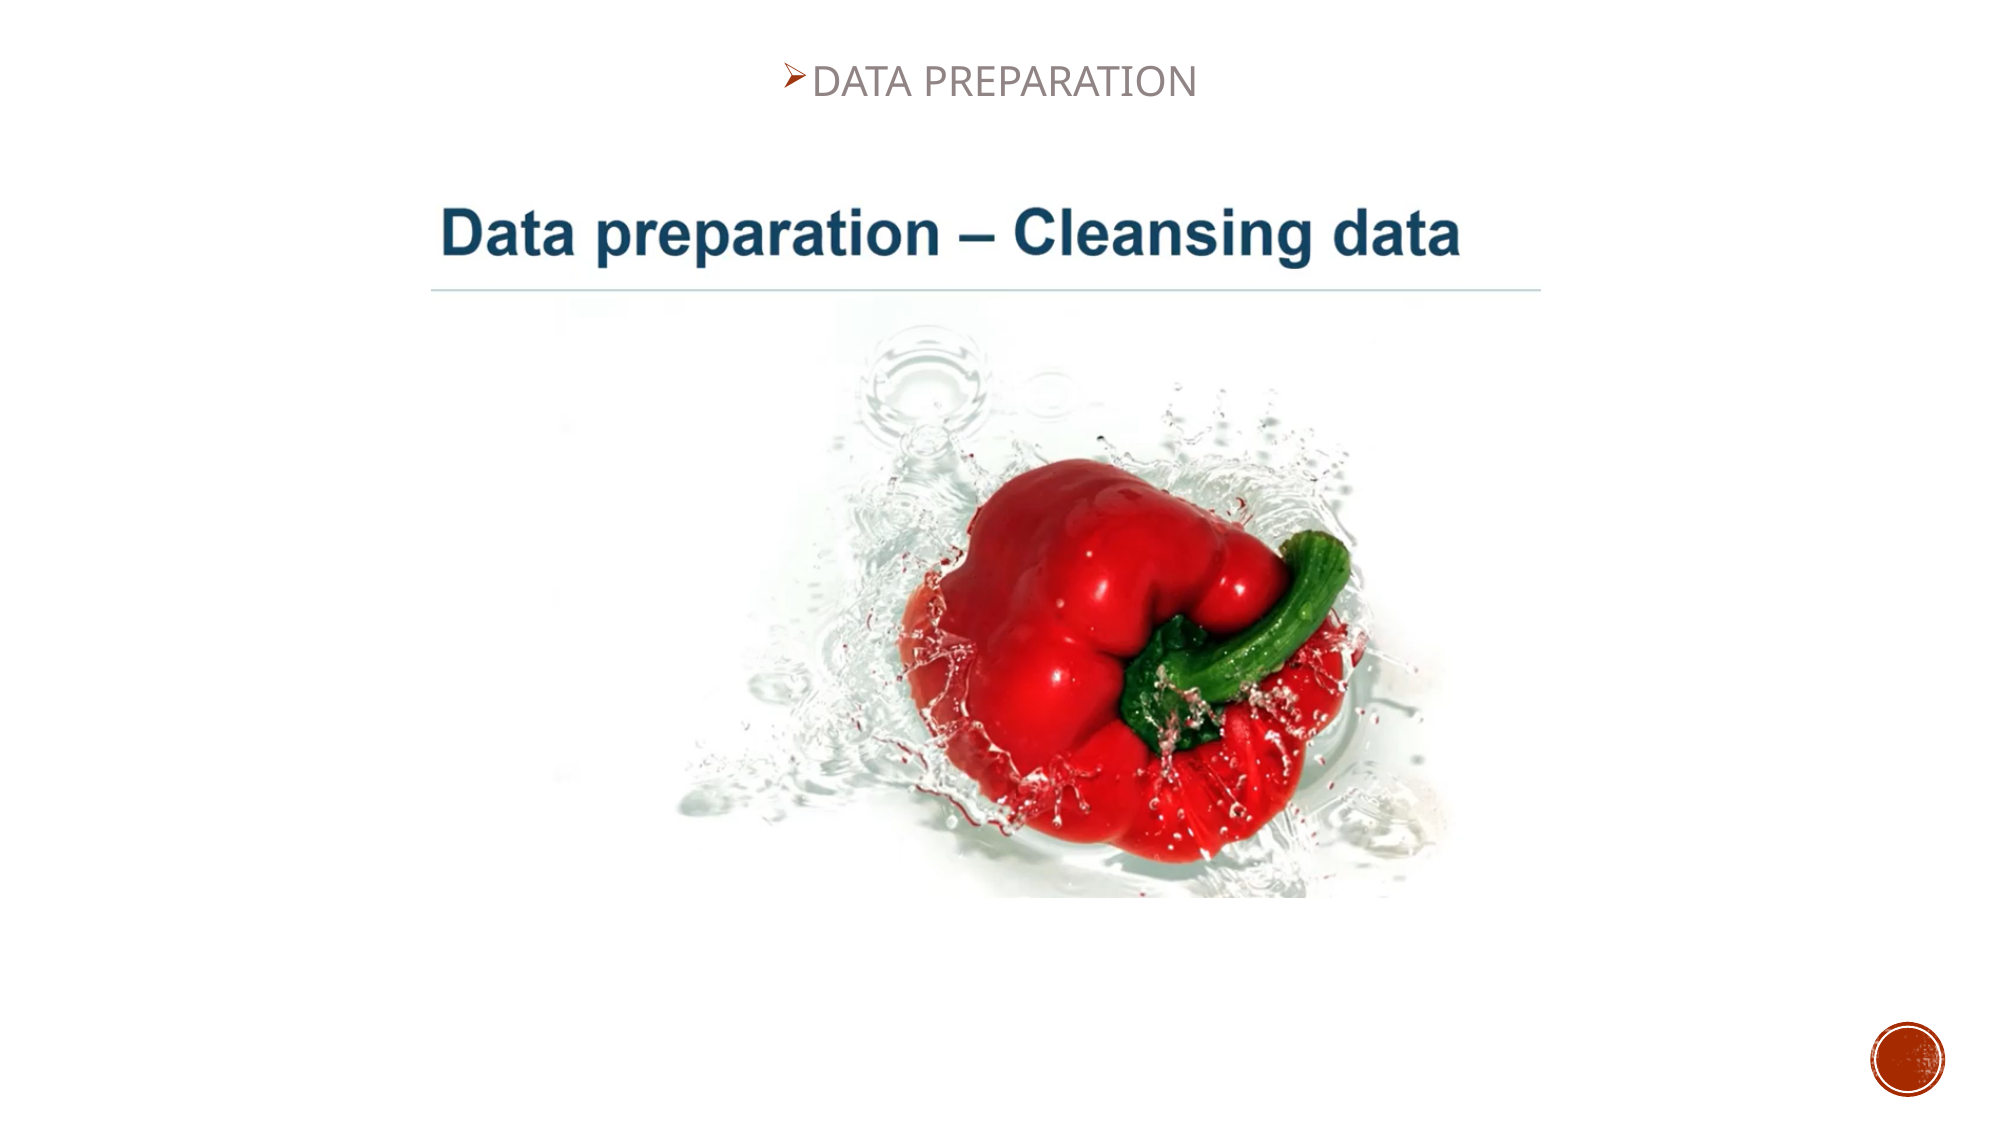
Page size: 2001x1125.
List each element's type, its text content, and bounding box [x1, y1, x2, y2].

list DATA PREPARATION [0, 52, 1980, 1103]
picture [431, 172, 1541, 898]
